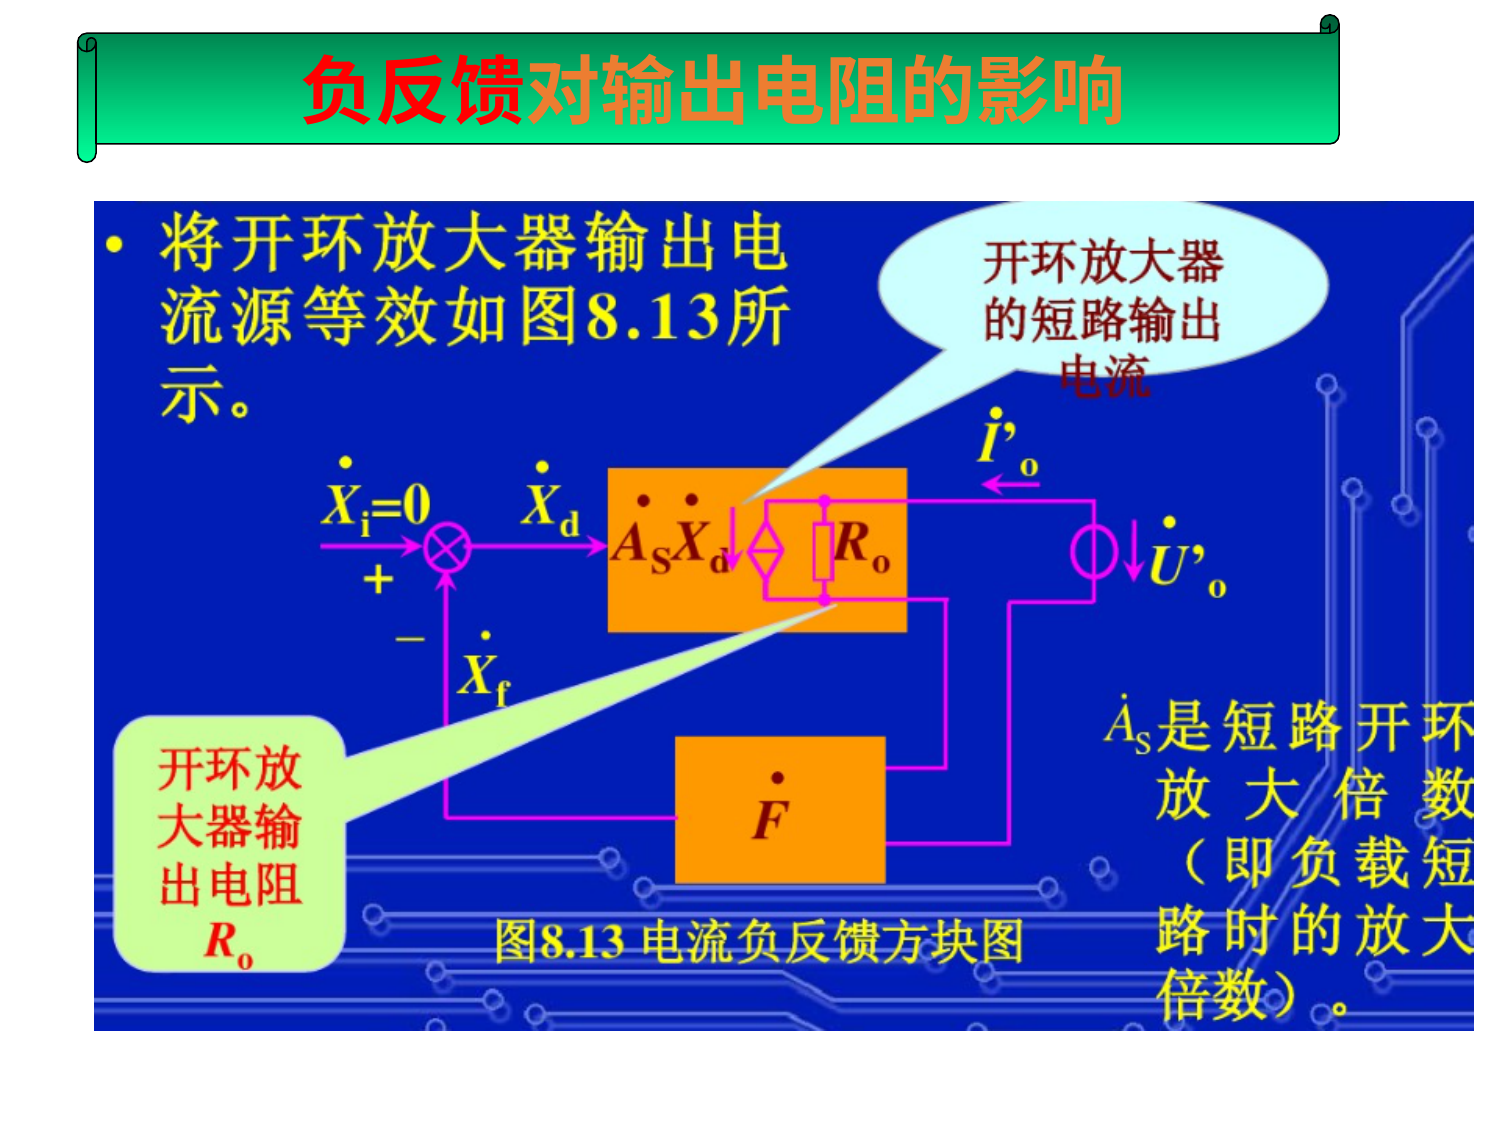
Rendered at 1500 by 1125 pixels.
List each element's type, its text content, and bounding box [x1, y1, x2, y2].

text_box 负反馈对输出电阻的影响 [77, 14, 1340, 163]
picture [94, 201, 1474, 1031]
